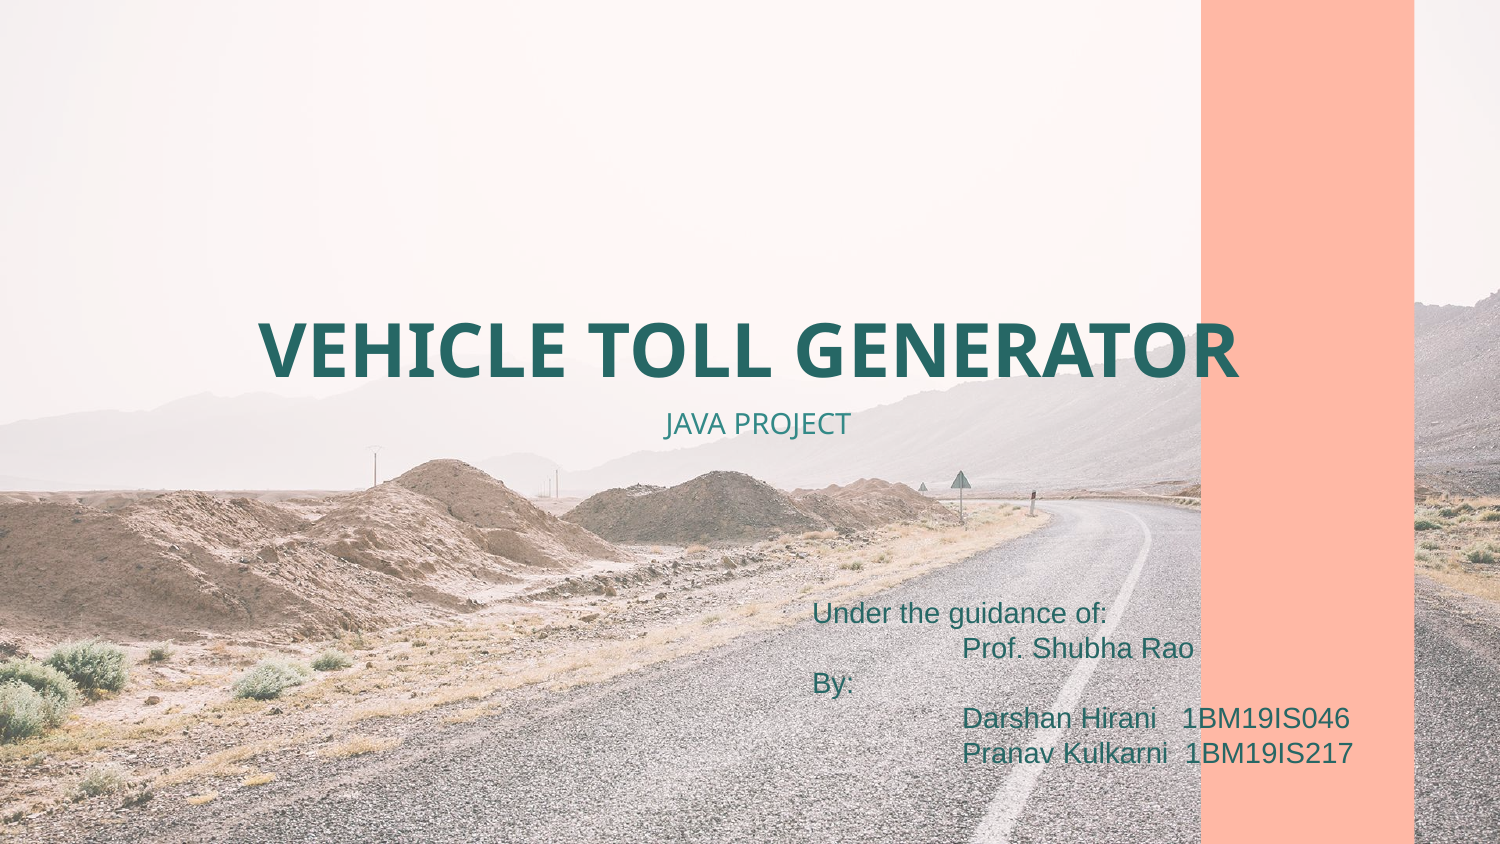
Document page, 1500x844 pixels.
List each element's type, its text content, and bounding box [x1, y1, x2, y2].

subtitle JAVA PROJECT [368, 390, 1132, 444]
title VEHICLE TOLL GENERATOR [78, 331, 1422, 408]
text_box Under the guidance of: Prof. Shubha Rao By: Darshan Hirani 1BM19IS046 Pranav Kulkarni 1BM19IS217 [797, 587, 1412, 777]
